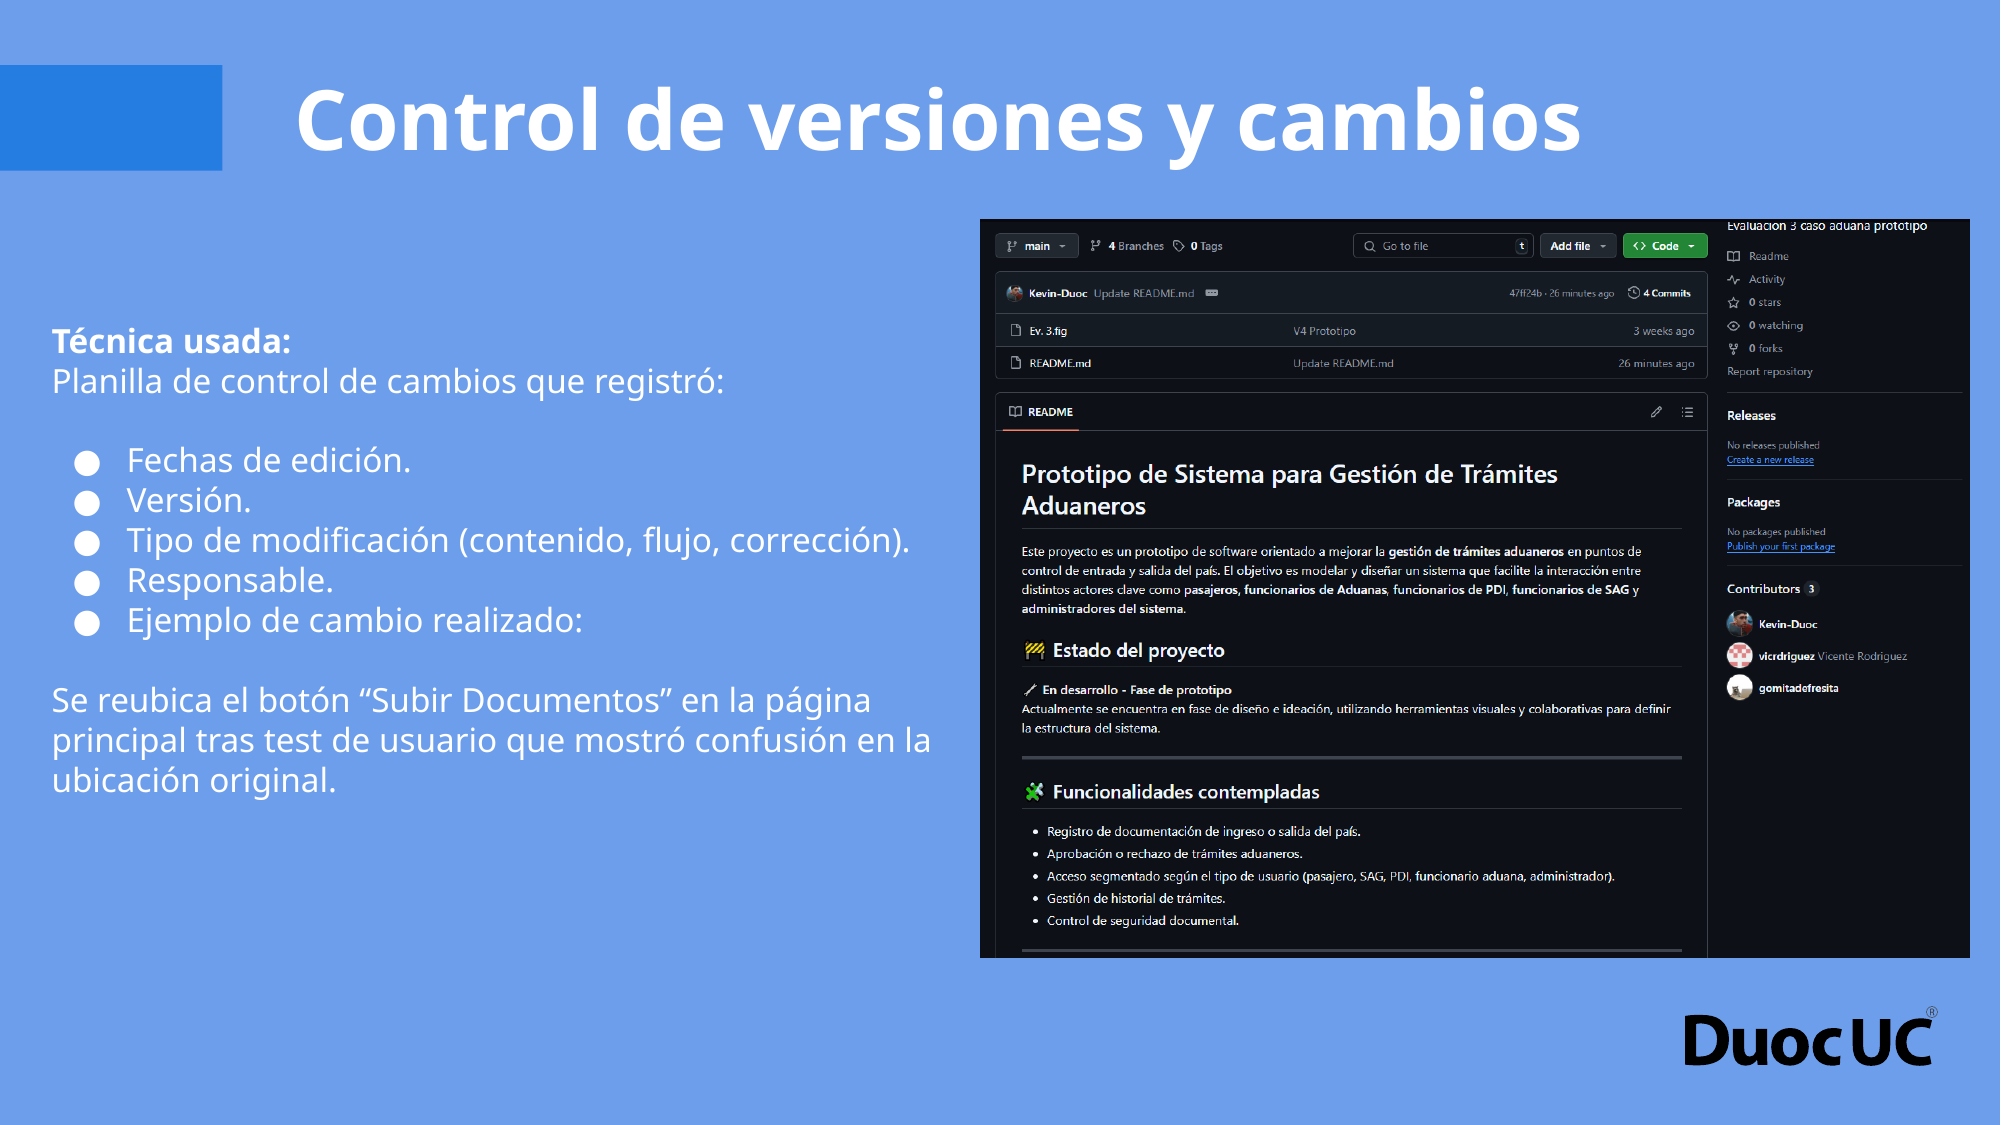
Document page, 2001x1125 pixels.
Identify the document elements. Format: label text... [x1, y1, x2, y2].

text_box Técnica usada: Planilla de control de cambios que registró: Fechas de edición. Versión. Tipo de modificación (contenido, flujo, corrección). Responsable. Ejemplo de cambio realizado: Se reubica el botón “Subir Documentos” en la página principal tras test de usuario que mostró confusión en la ubicación original. [36, 304, 961, 814]
picture [1926, 1006, 1938, 1018]
picture [980, 219, 1970, 958]
title Control de versiones y cambios [279, 71, 1970, 145]
